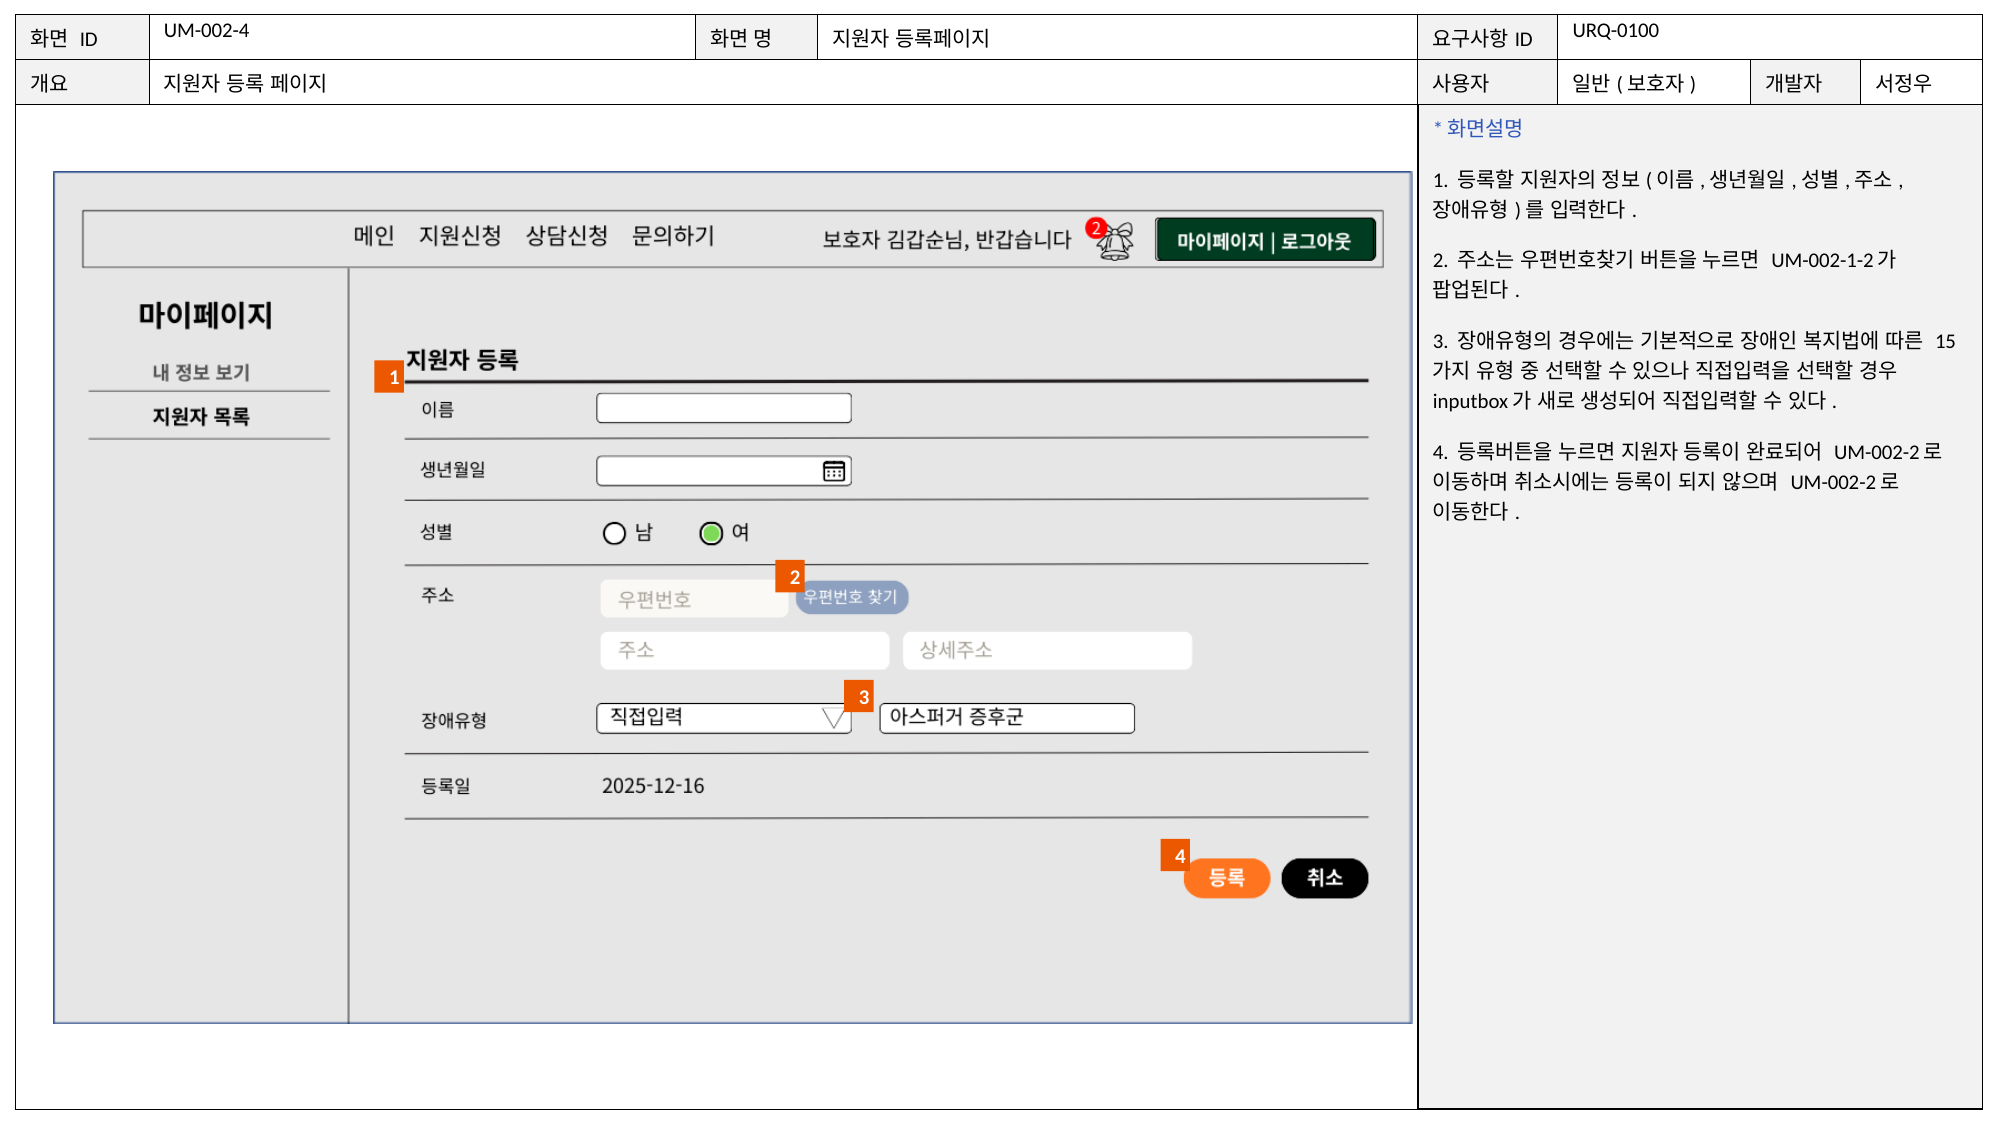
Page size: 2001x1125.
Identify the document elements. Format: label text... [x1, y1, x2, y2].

table_header 요구사항ID [1418, 15, 1557, 59]
table_cell 서정우 [1861, 60, 1982, 104]
picture [53, 170, 1415, 1025]
table_header URQ-0100 [1558, 15, 1982, 59]
table_cell 사용자 [1418, 60, 1557, 104]
table_cell [16, 105, 1417, 1109]
table_cell *화면설명 1. 등록할 지원자의 정보(이름,생년월일,성별,주소,장애유형)를 입력한다. 2. 주소는 우편번호찾기 버튼을 누르면 UM-002-1-2가 팝업된다. 3. 장애유형의 경우에는 기본적으로 장애인 복지법에 따른 15가지 유형 중 선택할 수 있으나 직접입력을 선택할 경우 inputbox가 새로 생성되어 직접입력할 수 있다. 4. 등록버튼을 누르면 지원자 등록이 완료되어 UM-002-2로 이동하며 취소시에는 등록이 되지 않으며 UM-002-2로 이동한다. [1419, 105, 1982, 1108]
table_header UM-002-4 [150, 15, 695, 59]
table_cell 일반(보호자) [1558, 60, 1750, 104]
table_header 화면 ID [16, 15, 149, 59]
table_cell 지원자 등록 페이지 [150, 60, 1417, 104]
table_header 지원자 등록페이지 [818, 15, 1417, 59]
table_cell 개요 [16, 60, 149, 104]
table_cell 개발자 [1751, 60, 1860, 104]
table_header 화면 명 [696, 15, 817, 59]
